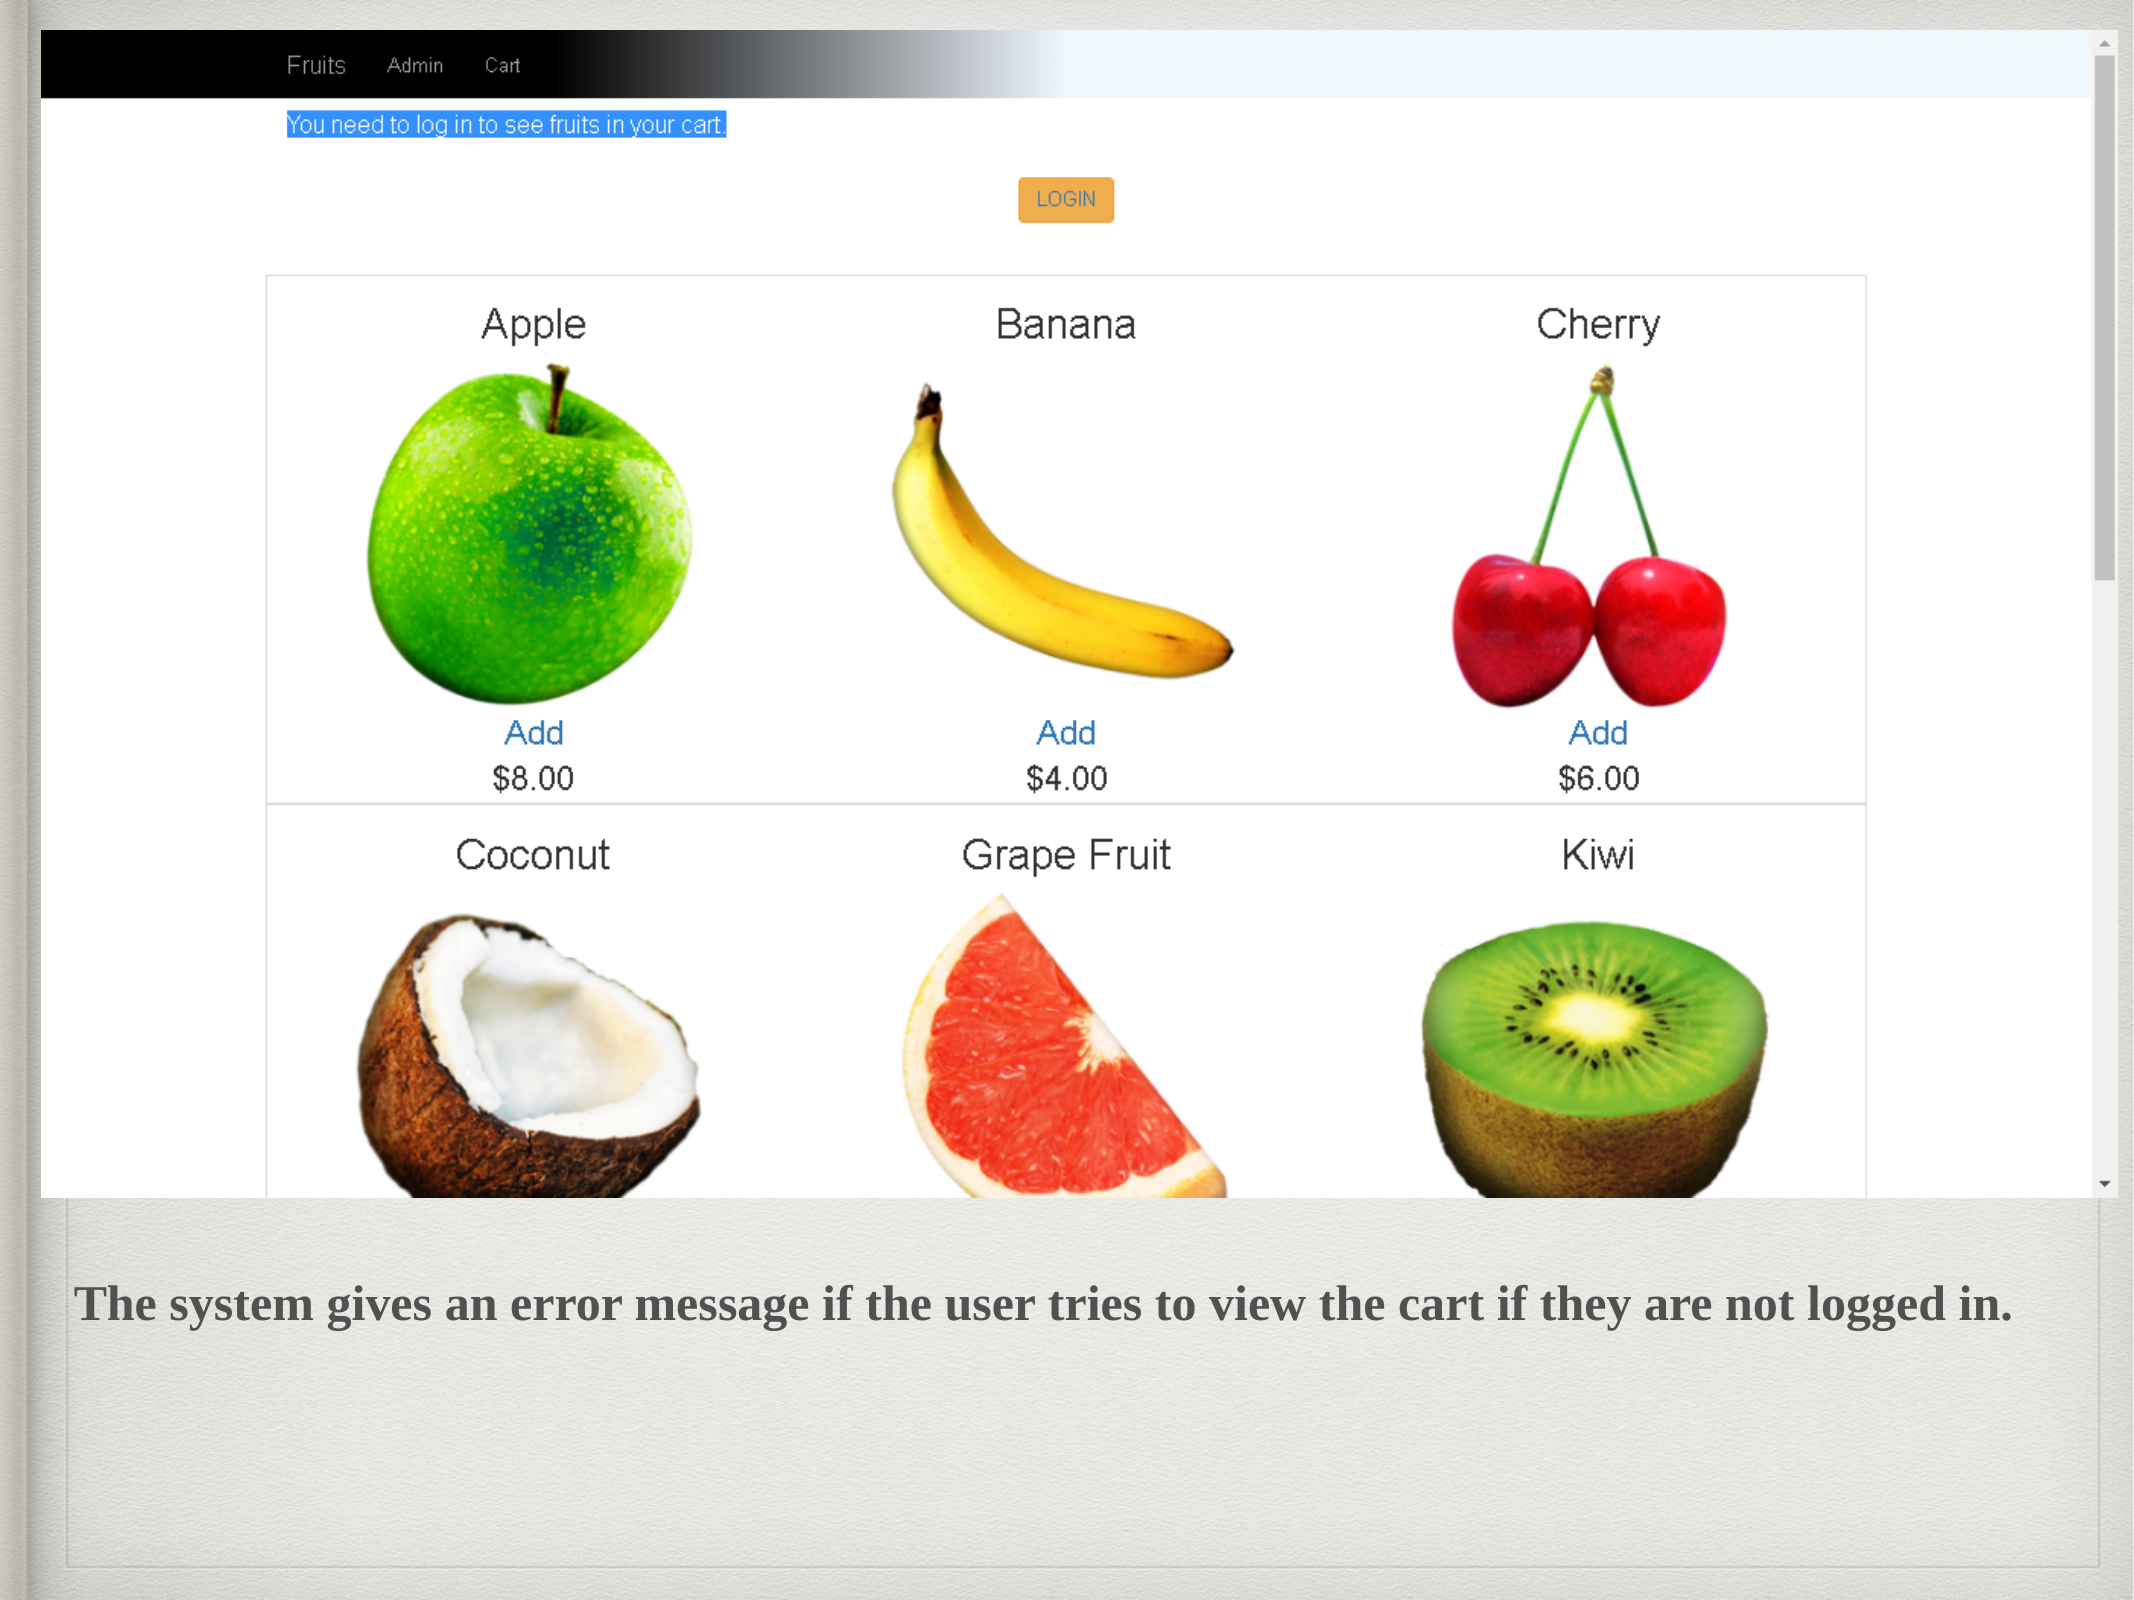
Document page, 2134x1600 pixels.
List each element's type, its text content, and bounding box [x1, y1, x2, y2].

picture [0, 0, 2134, 1600]
list The system gives an error message if the user tries to view the cart if they are not logged in. [64, 1261, 2069, 1371]
